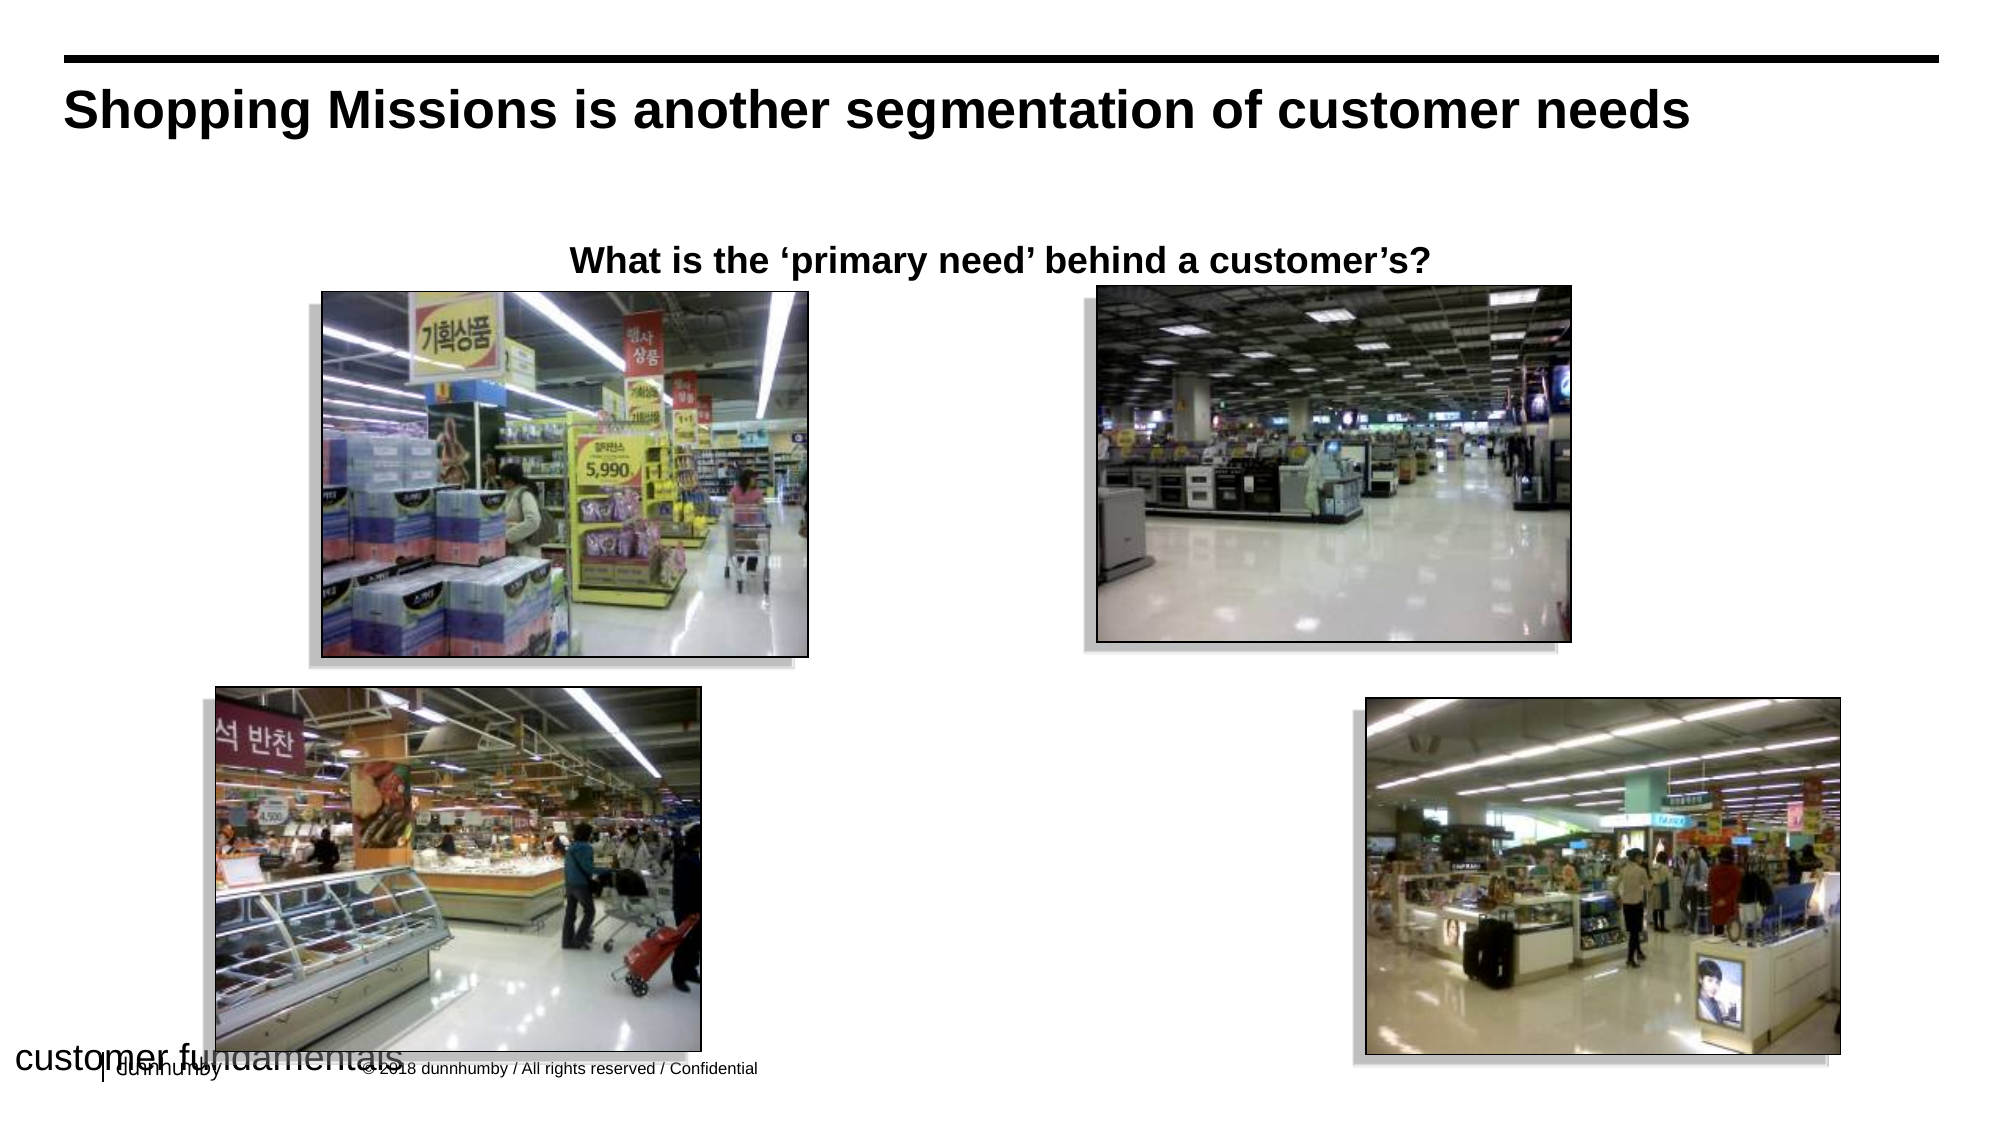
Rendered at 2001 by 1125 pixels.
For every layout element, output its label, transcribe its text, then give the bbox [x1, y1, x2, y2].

title Shopping Missions is another segmentation of customer needs [63, 98, 1939, 166]
list What is the ‘primary need’ behind a customer’s? [63, 228, 1939, 1004]
picture [1366, 698, 1840, 1054]
footer customer fundamentals [0, 1026, 634, 1088]
picture [322, 292, 808, 657]
picture [215, 687, 701, 1051]
picture [1097, 286, 1571, 641]
